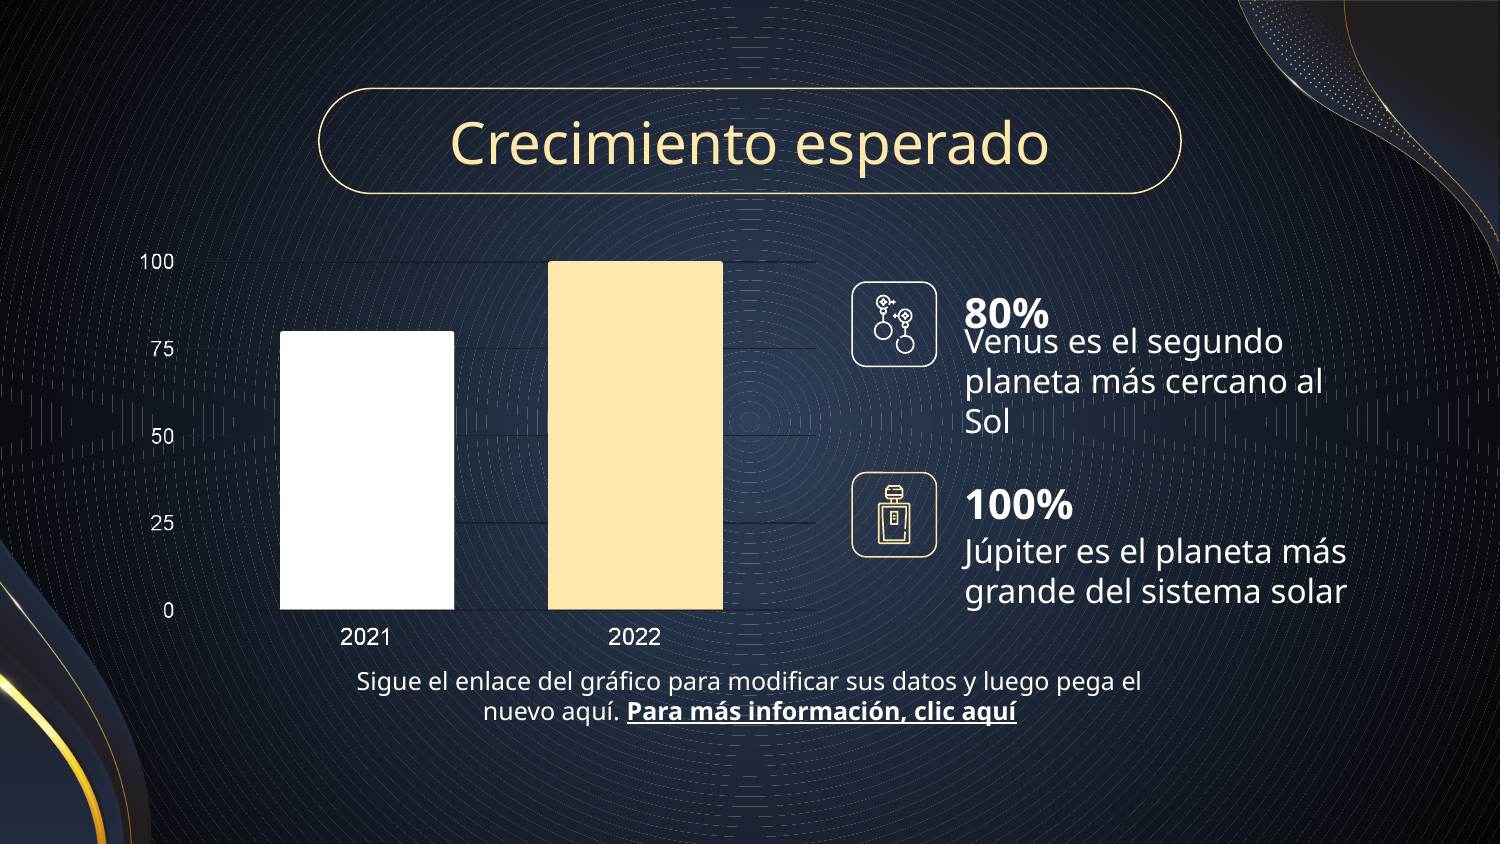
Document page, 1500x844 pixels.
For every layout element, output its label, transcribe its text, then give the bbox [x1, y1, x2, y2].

subtitle Venus es el segundo planeta más cercano al Sol [949, 343, 1384, 426]
text_box [852, 282, 937, 367]
picture [1218, 1, 1500, 306]
subtitle 80% [949, 282, 1384, 343]
subtitle Júpiter es el planeta más grande del sistema solar [949, 533, 1384, 616]
text_box Sigue el enlace del gráfico para modificar sus datos y luego pega el nuevo aquí. Para más información, clic aquí [305, 667, 1195, 727]
picture [0, 226, 838, 844]
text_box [877, 484, 911, 545]
text_box [852, 472, 937, 557]
subtitle 100% [949, 472, 1384, 533]
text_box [873, 294, 915, 354]
title Crecimiento esperado [118, 88, 1382, 194]
